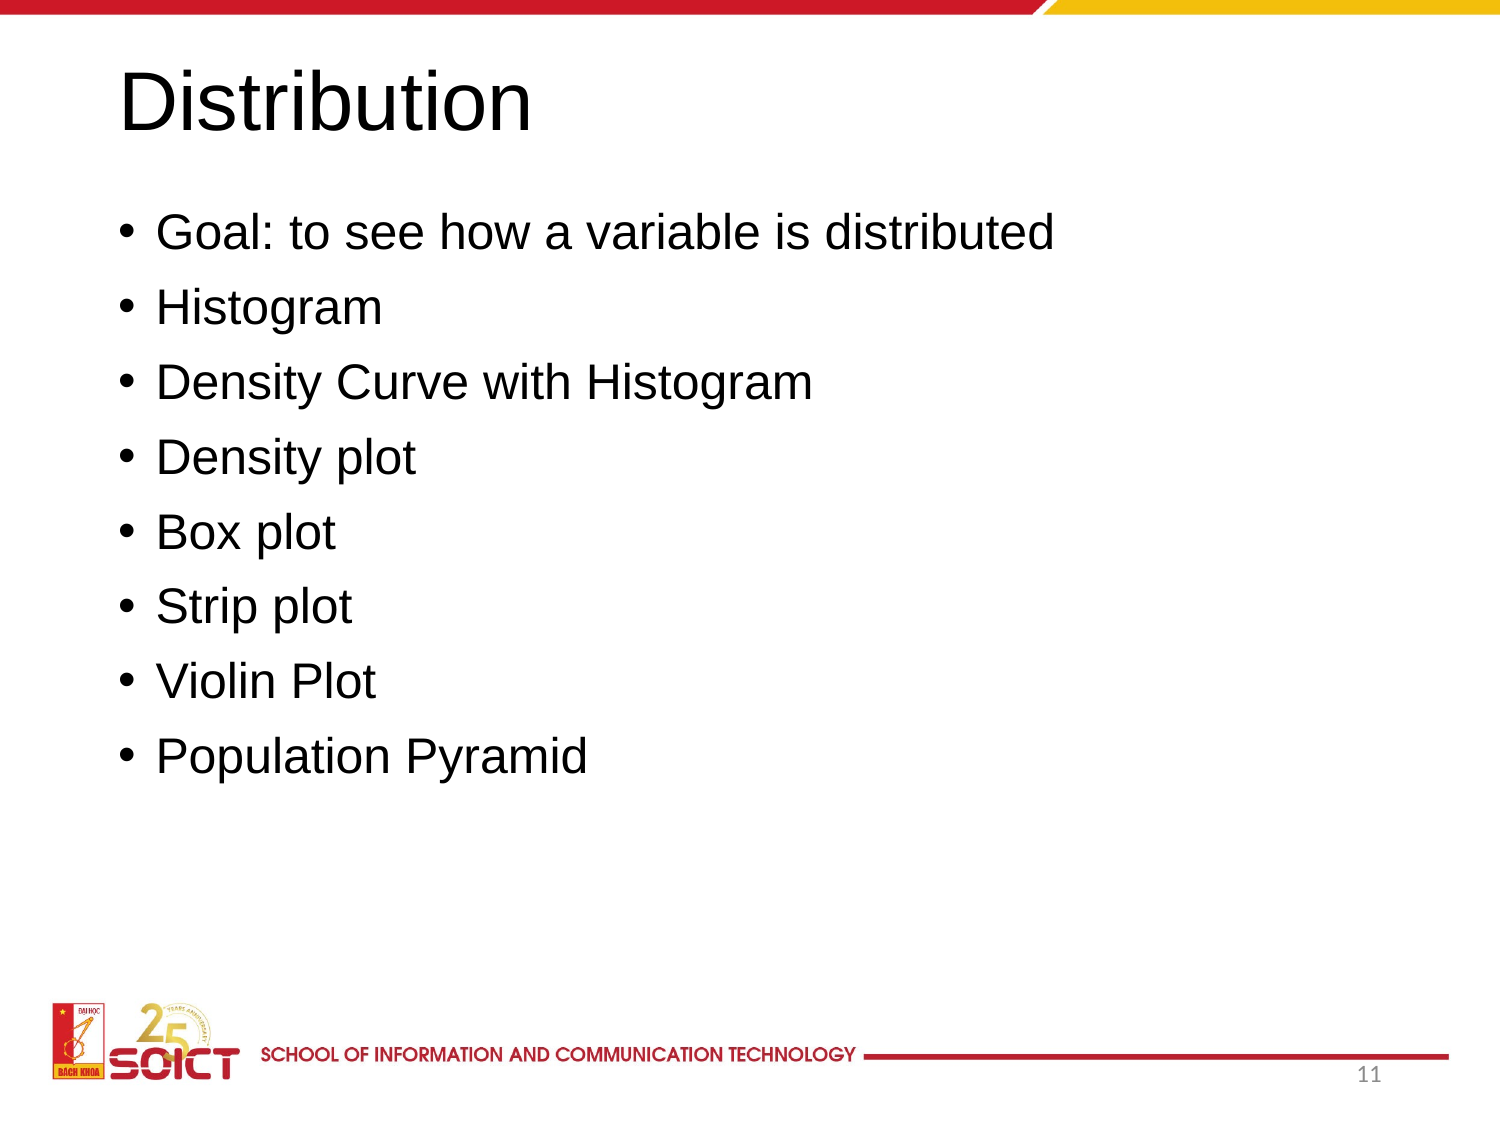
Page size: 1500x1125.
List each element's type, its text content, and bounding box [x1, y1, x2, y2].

list Goal: to see how a variable is distributed Histogram Density Curve with Histogram Density plot Box plot Strip plot Violin Plot Population Pyramid [103, 199, 1397, 1014]
picture [0, 0, 1500, 1125]
slide_number 11 [1059, 1042, 1397, 1103]
title Distribution [103, 29, 1397, 179]
